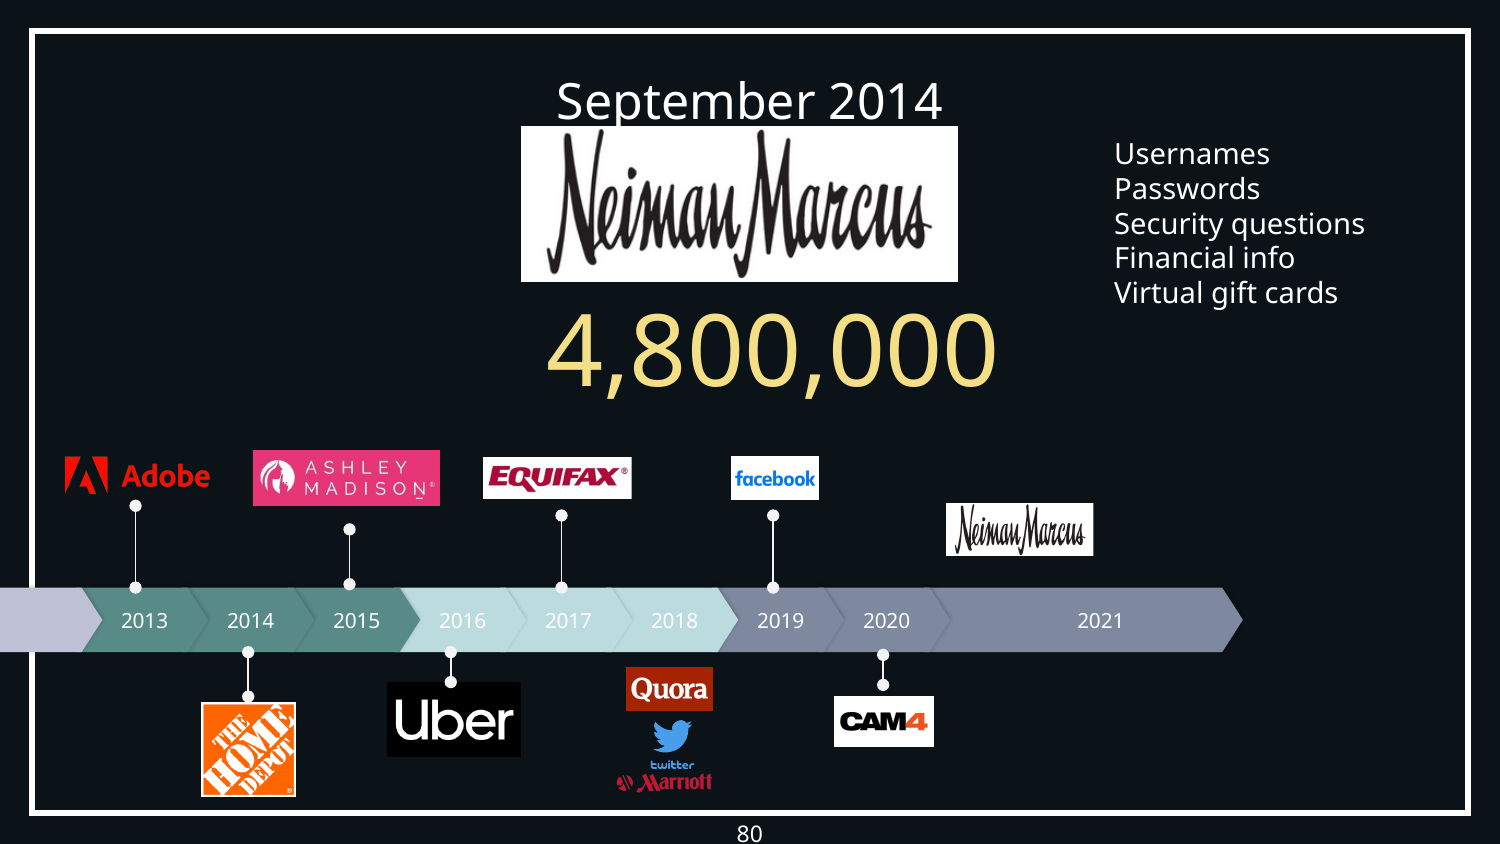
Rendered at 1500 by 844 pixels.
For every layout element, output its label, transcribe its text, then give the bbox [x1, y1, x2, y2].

text_box 2020 [828, 587, 951, 653]
picture [616, 666, 716, 811]
picture [945, 503, 1094, 556]
text_box Usernames Passwords Security questions Financial info Virtual gift cards [1099, 127, 1381, 318]
text_box 2015 [297, 587, 421, 653]
picture [834, 696, 935, 747]
list September 2014 [75, 54, 1425, 141]
text_box 2014 [192, 587, 315, 653]
slide_number 80 [0, 804, 1500, 840]
picture [387, 681, 521, 757]
picture [51, 426, 223, 524]
picture [201, 702, 296, 797]
text_box 4,800,000 [400, 251, 1146, 442]
text_box 2017 [509, 587, 633, 653]
picture [482, 456, 632, 499]
picture [520, 125, 958, 282]
text_box 2013 [85, 587, 209, 653]
text_box 2016 [403, 587, 527, 653]
picture [731, 456, 819, 500]
text_box 2021 [933, 587, 1243, 653]
text_box 2019 [721, 587, 845, 653]
text_box [0, 587, 103, 653]
text_box 2018 [615, 587, 739, 653]
picture [252, 450, 441, 506]
